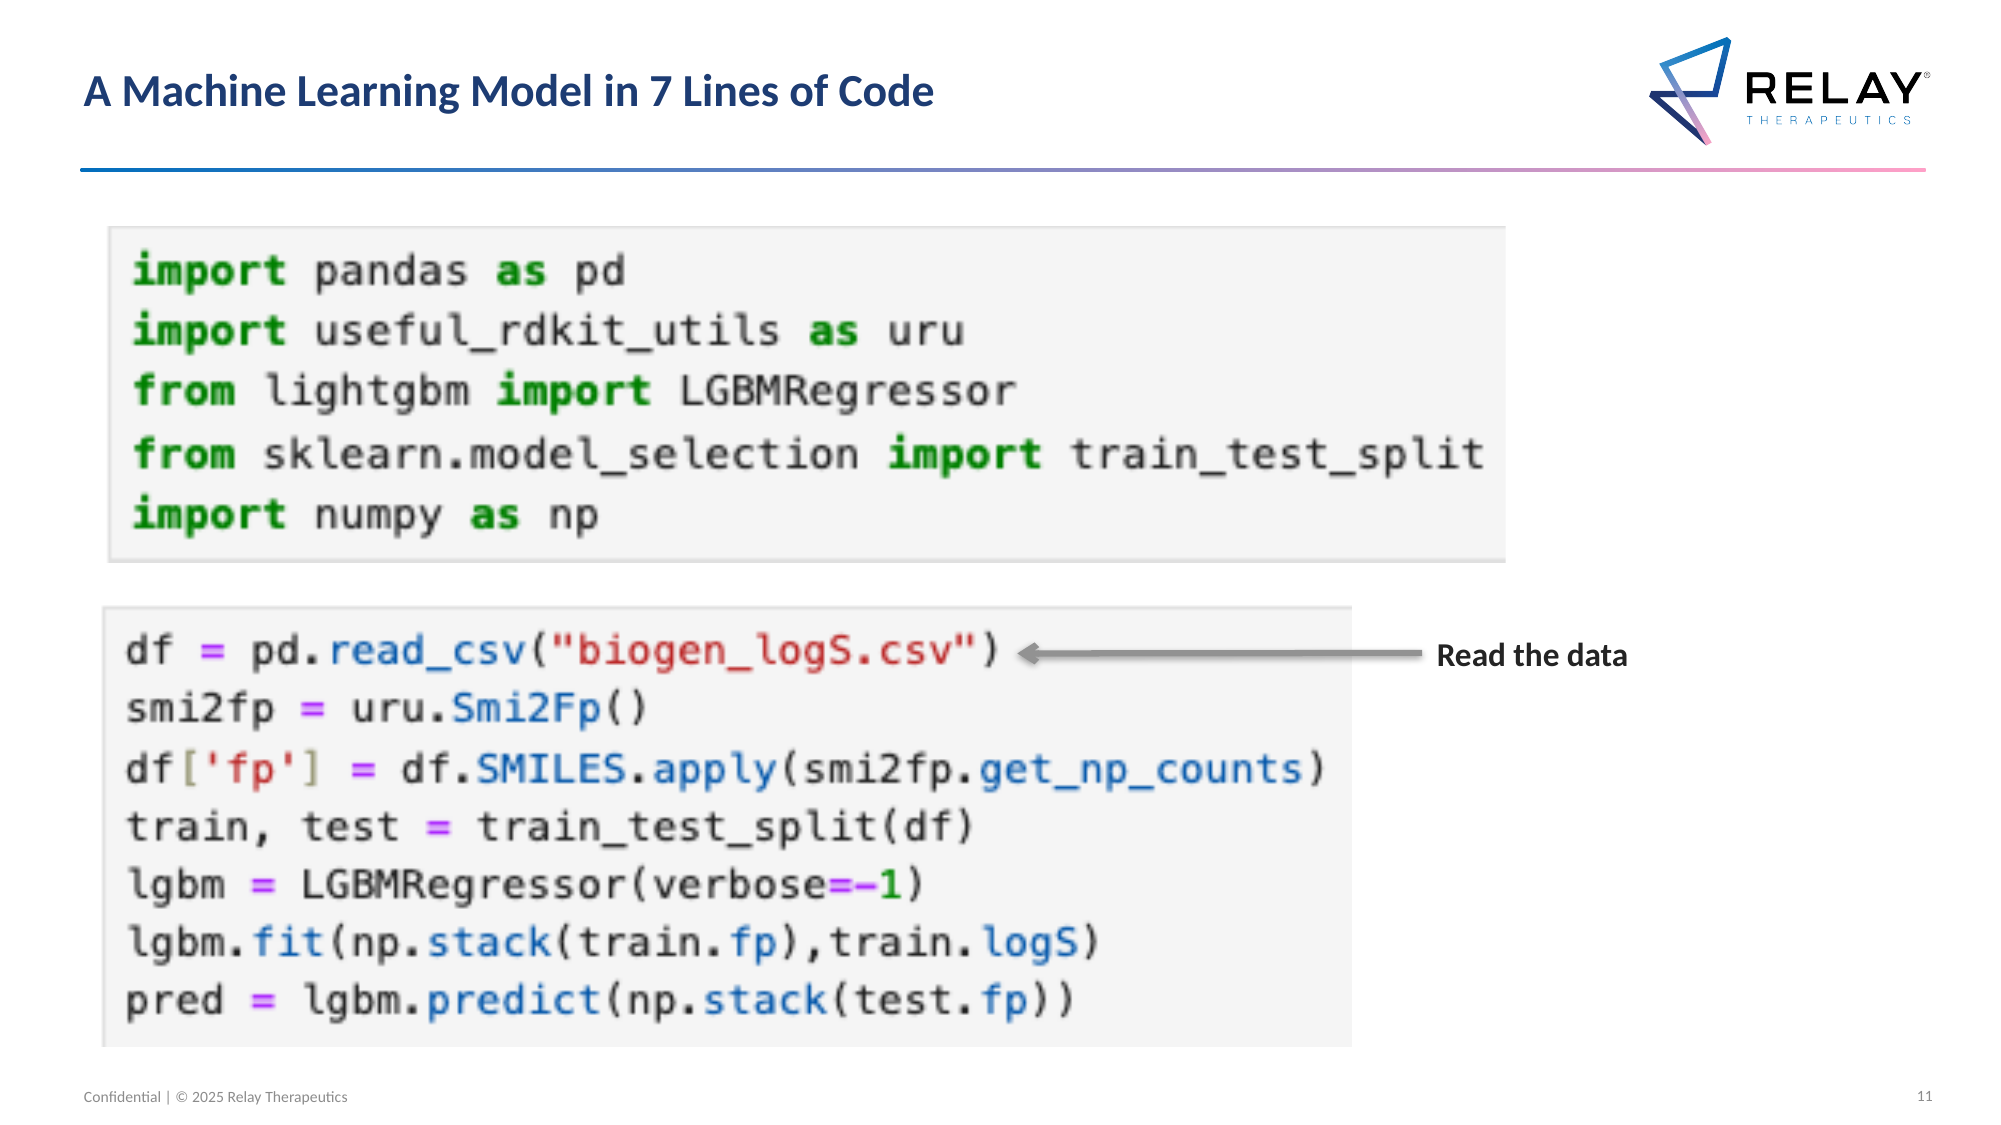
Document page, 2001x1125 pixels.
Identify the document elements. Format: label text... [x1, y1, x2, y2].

picture [99, 588, 1352, 1048]
text_box Read the data [1422, 625, 1644, 681]
title A Machine Learning Model in 7 Lines of Code [68, 6, 1645, 170]
picture [99, 226, 1506, 563]
picture [1645, 29, 1936, 155]
